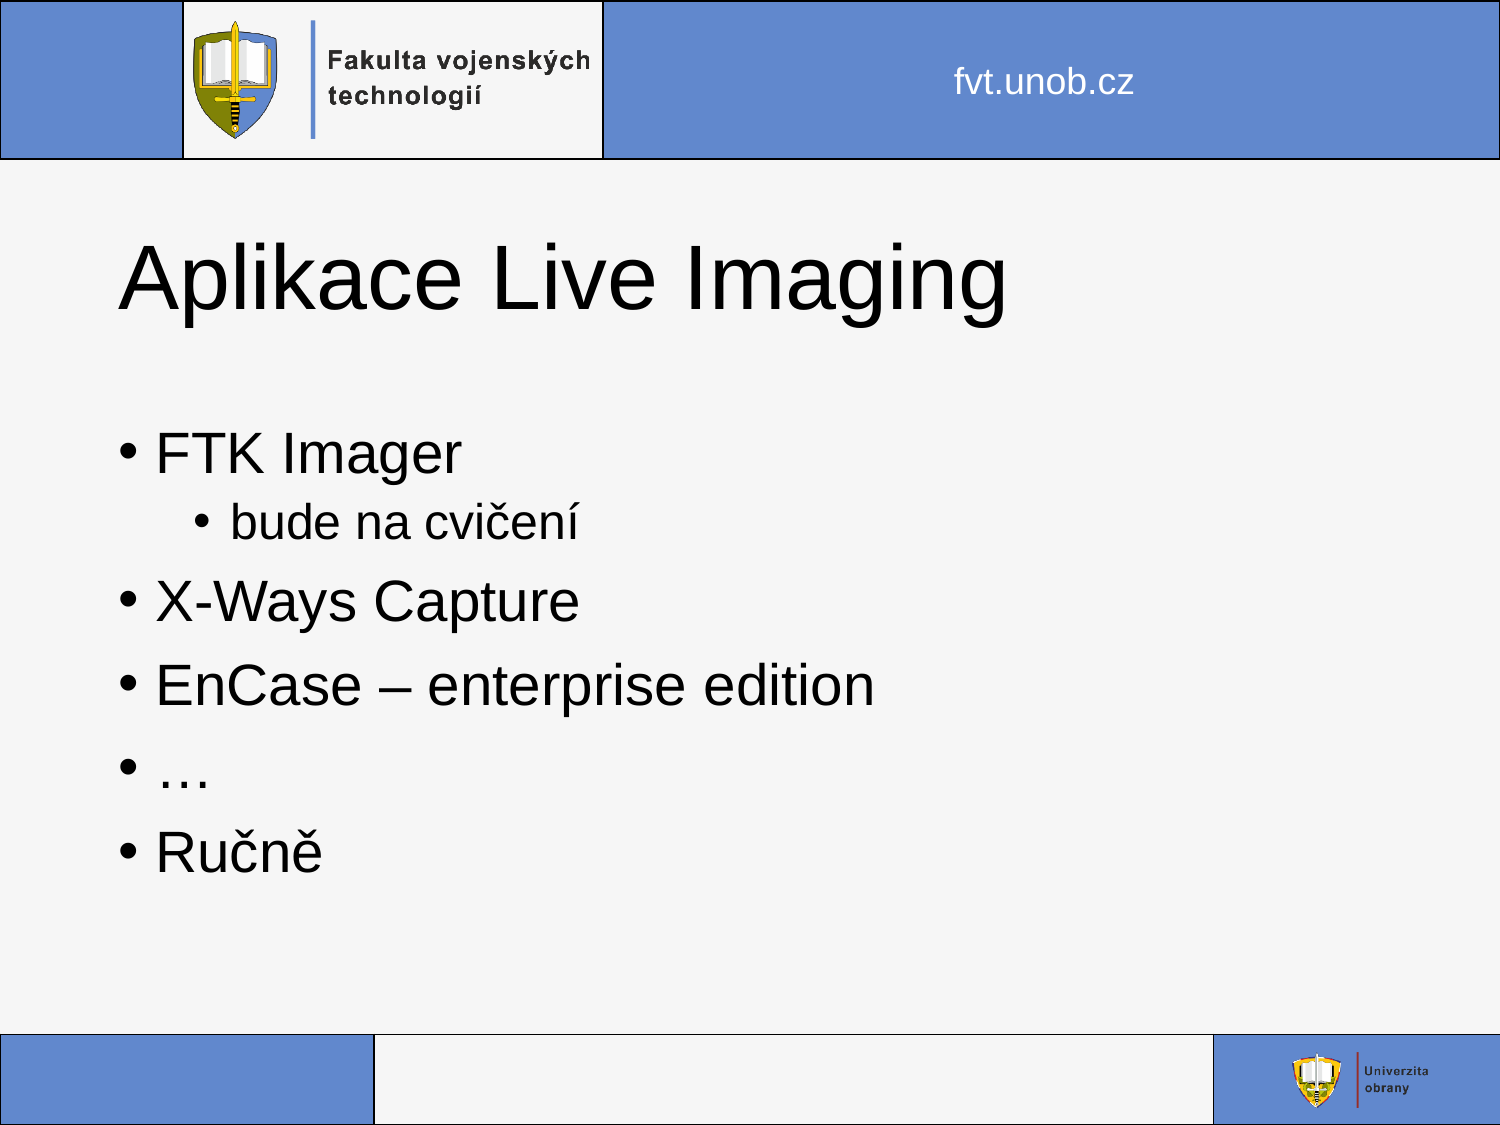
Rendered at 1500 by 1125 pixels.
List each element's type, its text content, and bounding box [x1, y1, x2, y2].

picture [193, 20, 589, 139]
picture [1292, 1052, 1428, 1108]
title Aplikace Live Imaging [103, 171, 1397, 389]
list FTK Imager bude na cvičení X-Ways Capture EnCase – enterprise edition … Ručně [103, 415, 1397, 1014]
